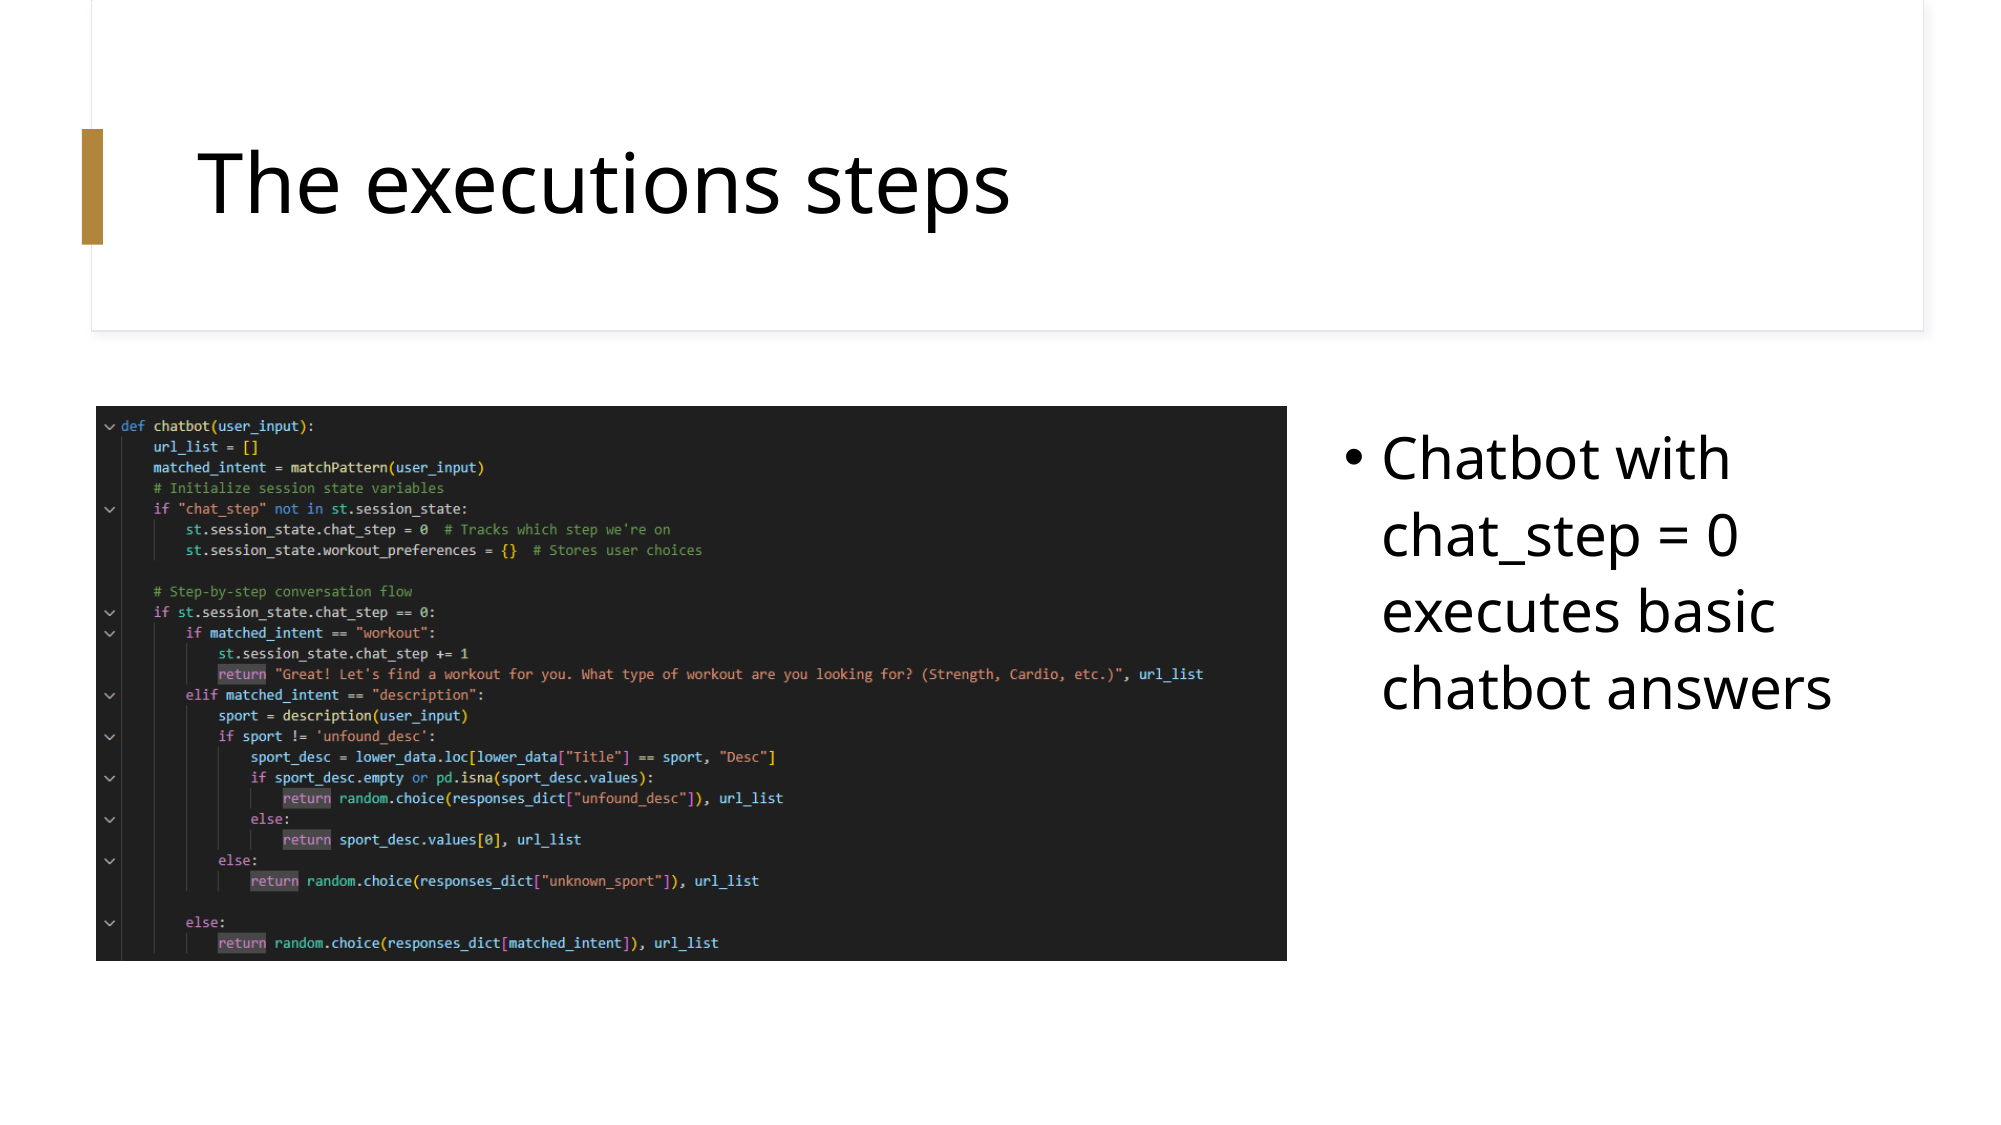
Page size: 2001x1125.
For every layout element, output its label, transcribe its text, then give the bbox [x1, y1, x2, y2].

list Chatbot with chat_step = 0 executes basic chatbot answers [1328, 406, 1851, 1013]
picture [96, 406, 1287, 961]
title The executions steps [183, 90, 1851, 284]
